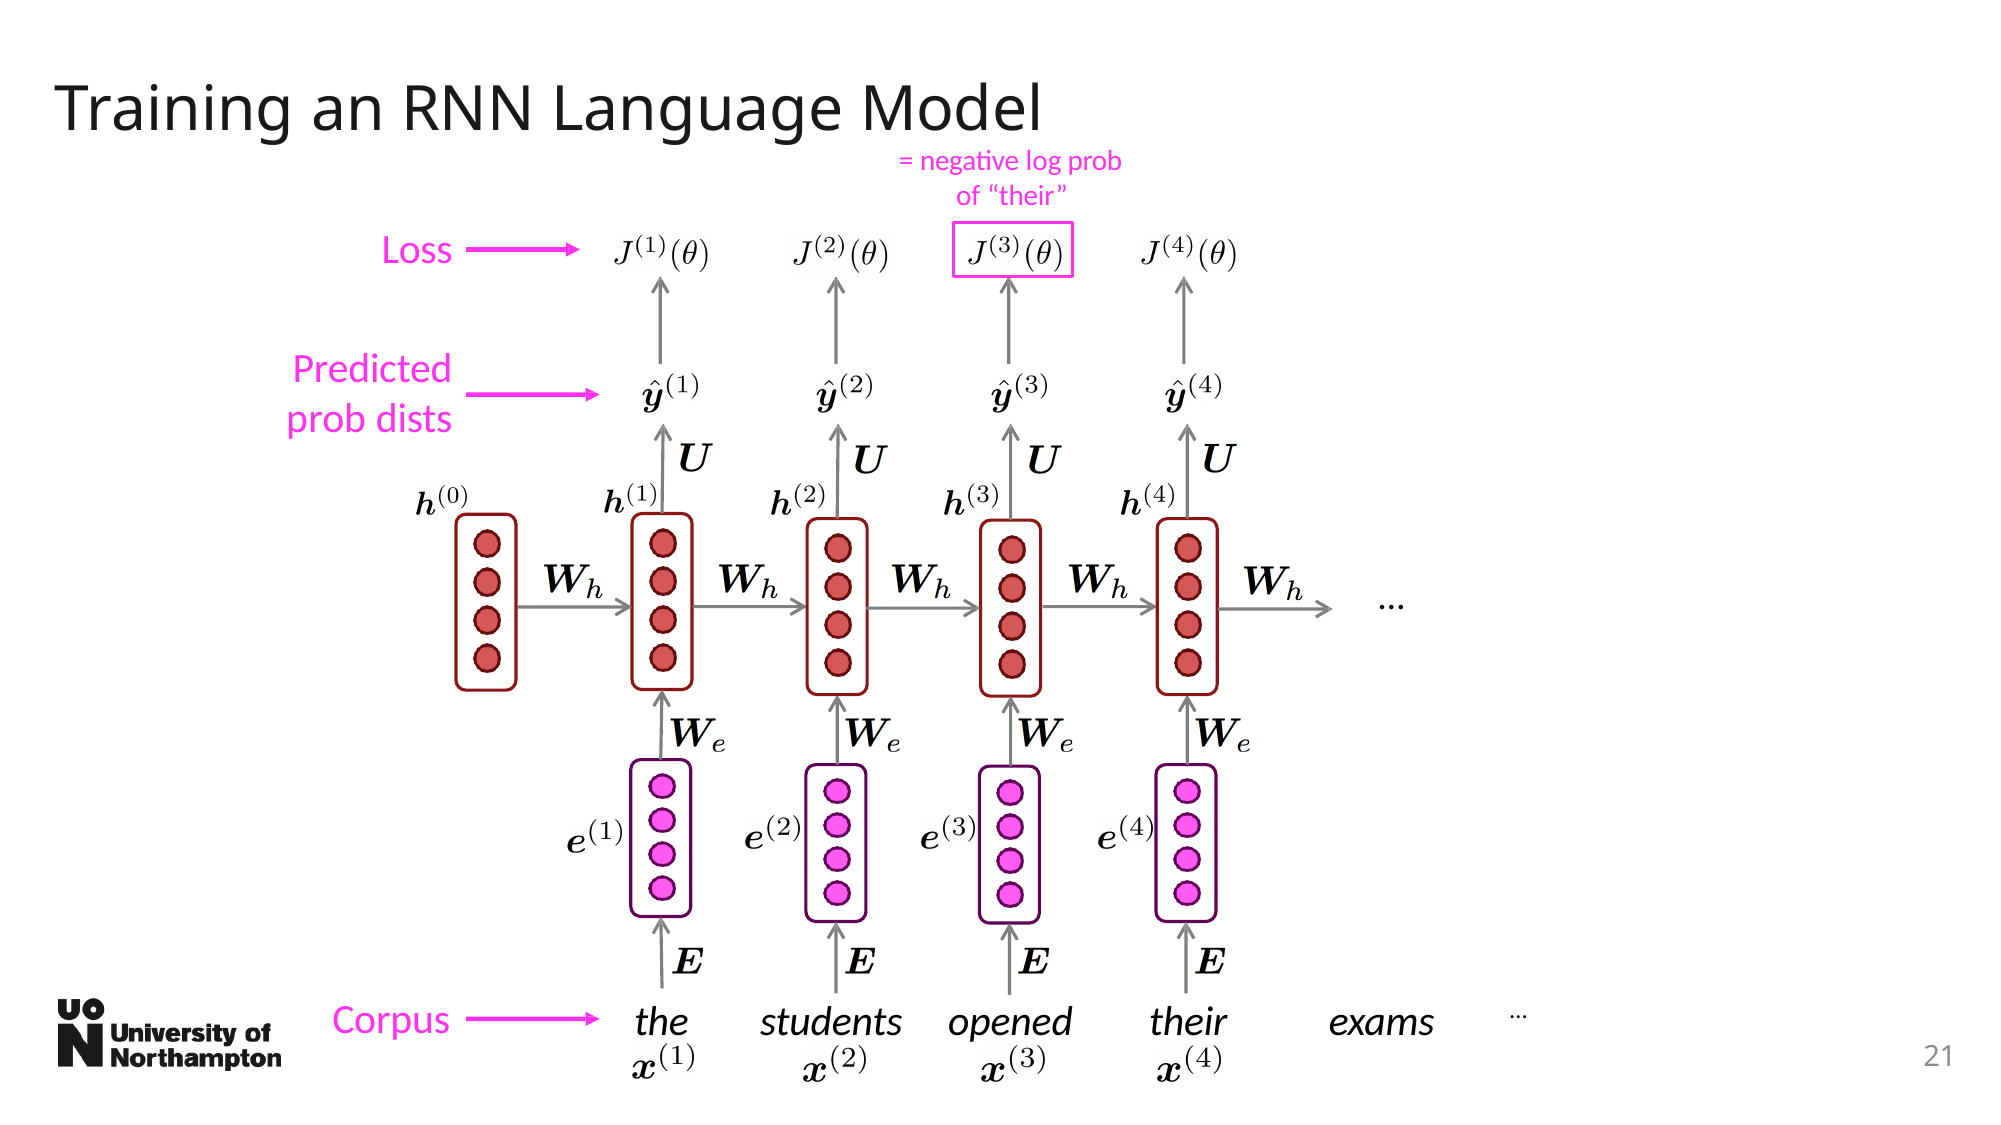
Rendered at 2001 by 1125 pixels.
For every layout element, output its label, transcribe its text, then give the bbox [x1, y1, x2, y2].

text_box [613, 234, 708, 364]
picture [816, 373, 872, 414]
picture [567, 819, 622, 853]
picture [991, 373, 1047, 414]
picture [1165, 373, 1221, 414]
picture [1157, 1045, 1221, 1082]
text_box opened [946, 996, 1076, 1044]
text_box Loss Predicted prob dists [281, 220, 454, 442]
text_box [466, 1011, 600, 1026]
text_box [466, 387, 600, 402]
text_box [951, 221, 1075, 364]
text_box exams [1326, 993, 1438, 1044]
text_box = negative log prob of “their” [897, 168, 1129, 212]
picture [632, 1043, 694, 1079]
slide_number 21 [1743, 730, 1957, 1125]
picture [981, 1045, 1045, 1082]
text_box their [1147, 996, 1231, 1044]
text_box … [1376, 570, 1407, 618]
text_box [1141, 234, 1236, 364]
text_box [416, 423, 1333, 996]
picture [58, 998, 281, 1071]
text_box students [758, 996, 906, 1044]
text_box the [632, 996, 692, 1043]
picture [642, 373, 698, 414]
text_box [466, 242, 581, 257]
picture [803, 1045, 866, 1082]
text_box … [1507, 993, 1530, 1024]
text_box Corpus [330, 991, 454, 1042]
title Training an RNN Language Model [39, 69, 1765, 168]
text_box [787, 231, 891, 365]
